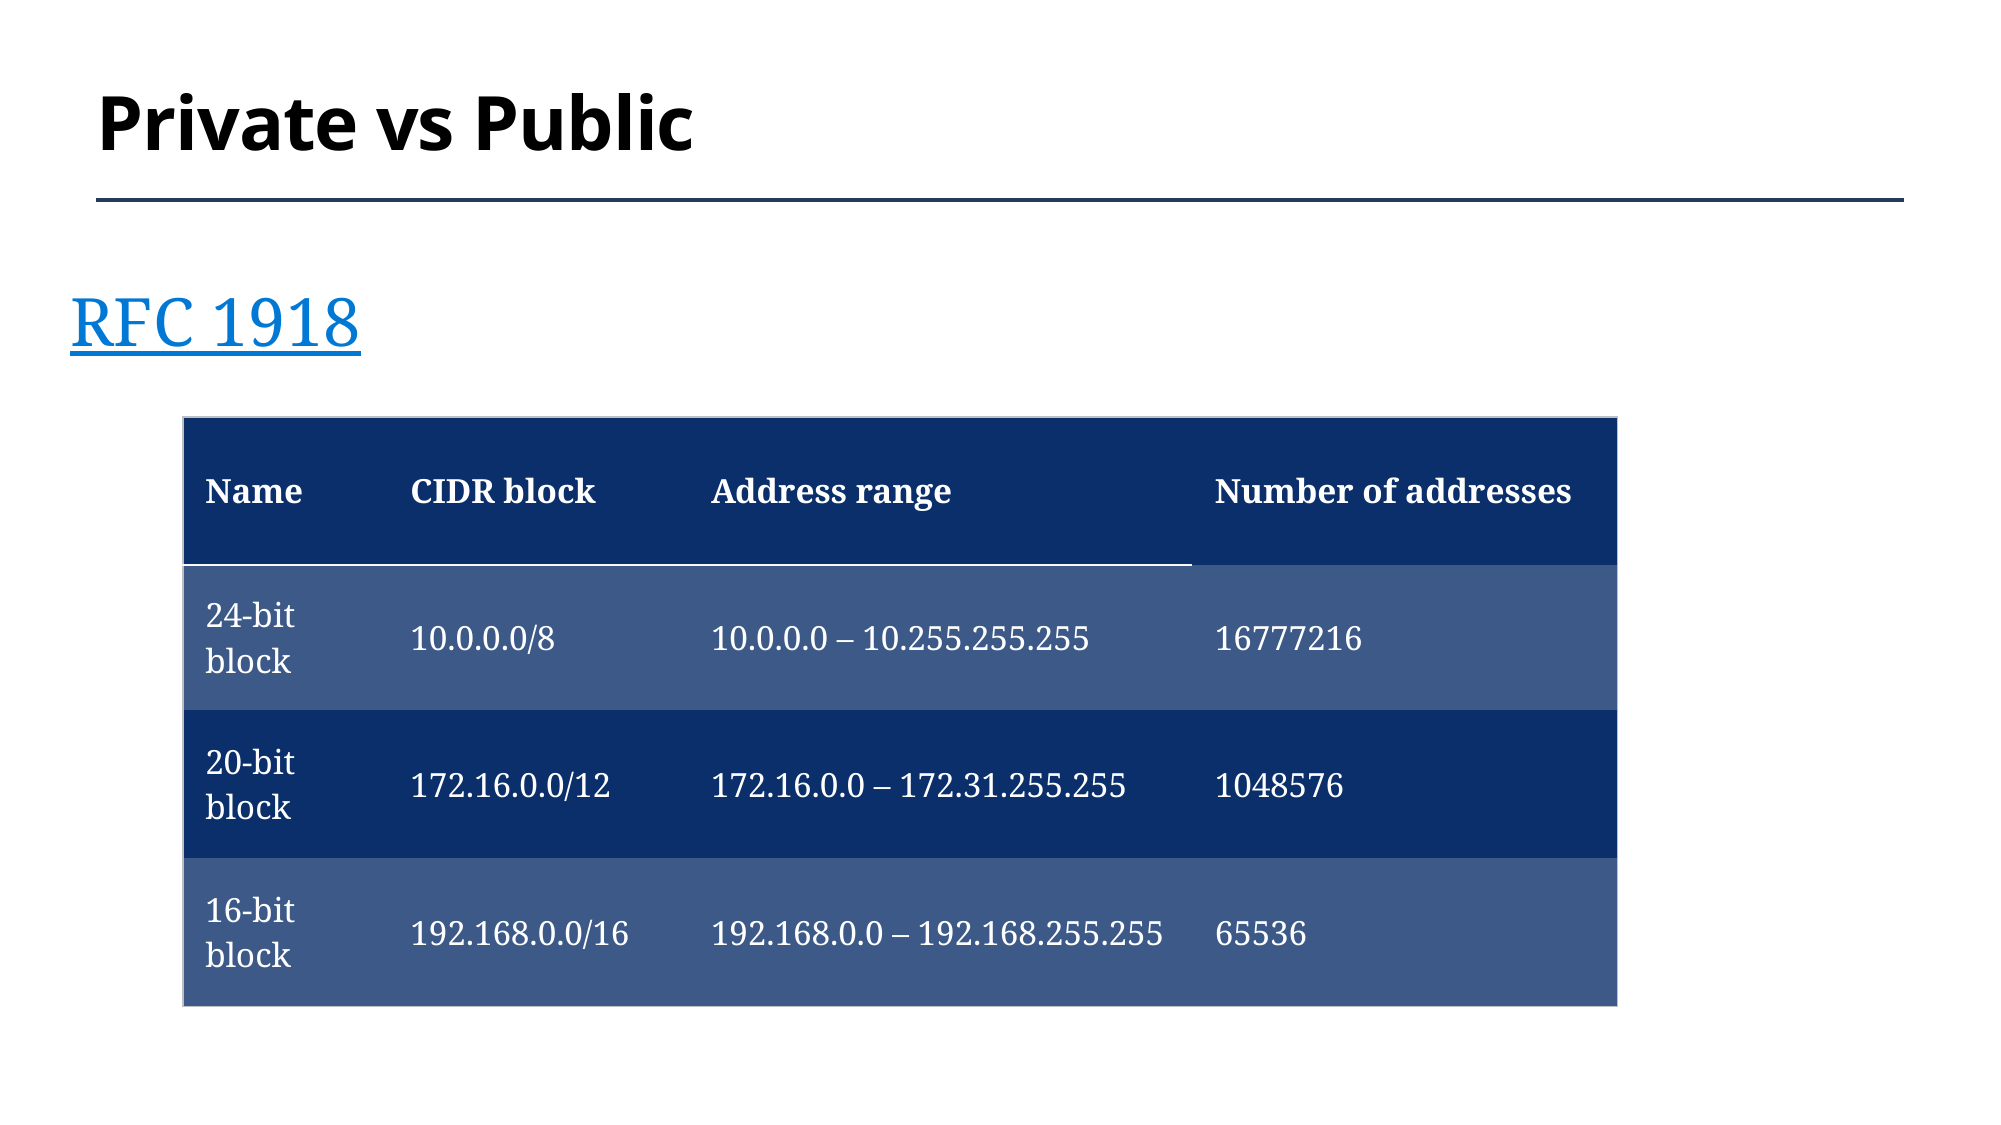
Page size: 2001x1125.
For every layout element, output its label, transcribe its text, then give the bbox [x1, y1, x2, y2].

text_box RFC 1918 [55, 271, 932, 458]
table_cell 172.16.0.0/12 [388, 710, 689, 858]
table_cell 192.168.0.0/16 [388, 858, 689, 1006]
table_cell 172.16.0.0 – 172.31.255.255 [689, 710, 1192, 858]
table_cell 16777216 [1192, 565, 1617, 710]
table_header Number of addresses [1192, 418, 1617, 565]
table_cell 20-bit block [184, 710, 388, 858]
table_header Address range [689, 418, 1192, 564]
table_cell 1048576 [1192, 710, 1617, 858]
table_cell 24-bit block [184, 566, 388, 710]
table_cell 65536 [1192, 858, 1617, 1006]
table_cell 16-bit block [184, 858, 388, 1006]
table_cell 10.0.0.0 – 10.255.255.255 [689, 566, 1192, 710]
table_header Name [184, 418, 388, 564]
table_header CIDR block [388, 418, 689, 564]
title Private vs Public [96, 75, 1904, 166]
table_cell 192.168.0.0 – 192.168.255.255 [689, 858, 1192, 1006]
table_cell 10.0.0.0/8 [388, 566, 689, 710]
